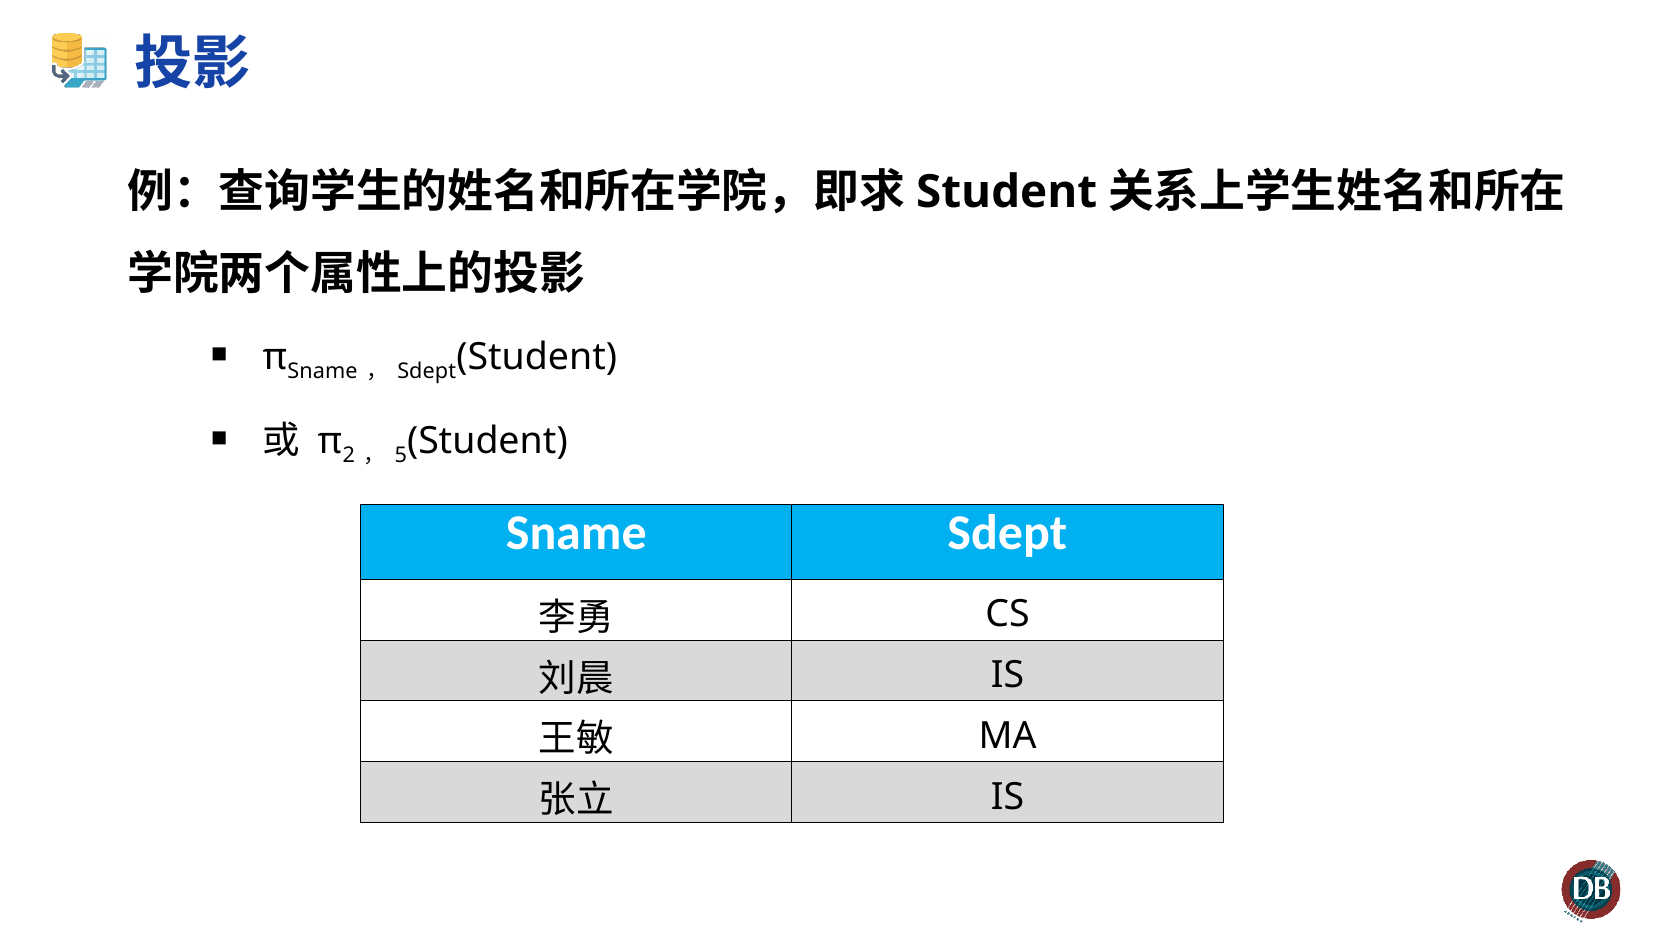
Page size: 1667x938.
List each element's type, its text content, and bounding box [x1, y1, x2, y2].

picture [49, 30, 109, 90]
table_cell IS [792, 762, 1223, 822]
table_cell MA [792, 701, 1223, 761]
table_cell 李勇 [361, 580, 791, 640]
table_header Sname [361, 505, 791, 579]
table_cell IS [792, 641, 1223, 700]
title 投影 [118, 0, 1590, 126]
picture [1557, 858, 1623, 924]
table_cell 王敏 [361, 701, 791, 761]
list 例：查询学生的姓名和所在学院，即求Student关系上学生姓名和所在学院两个属性上的投影 πSname，Sdept(Student) 或 π2，5(Student) [112, 126, 1590, 670]
table_cell CS [792, 580, 1223, 640]
table_header Sdept [792, 505, 1223, 579]
table_cell 张立 [361, 762, 791, 822]
table_cell 刘晨 [361, 641, 791, 700]
